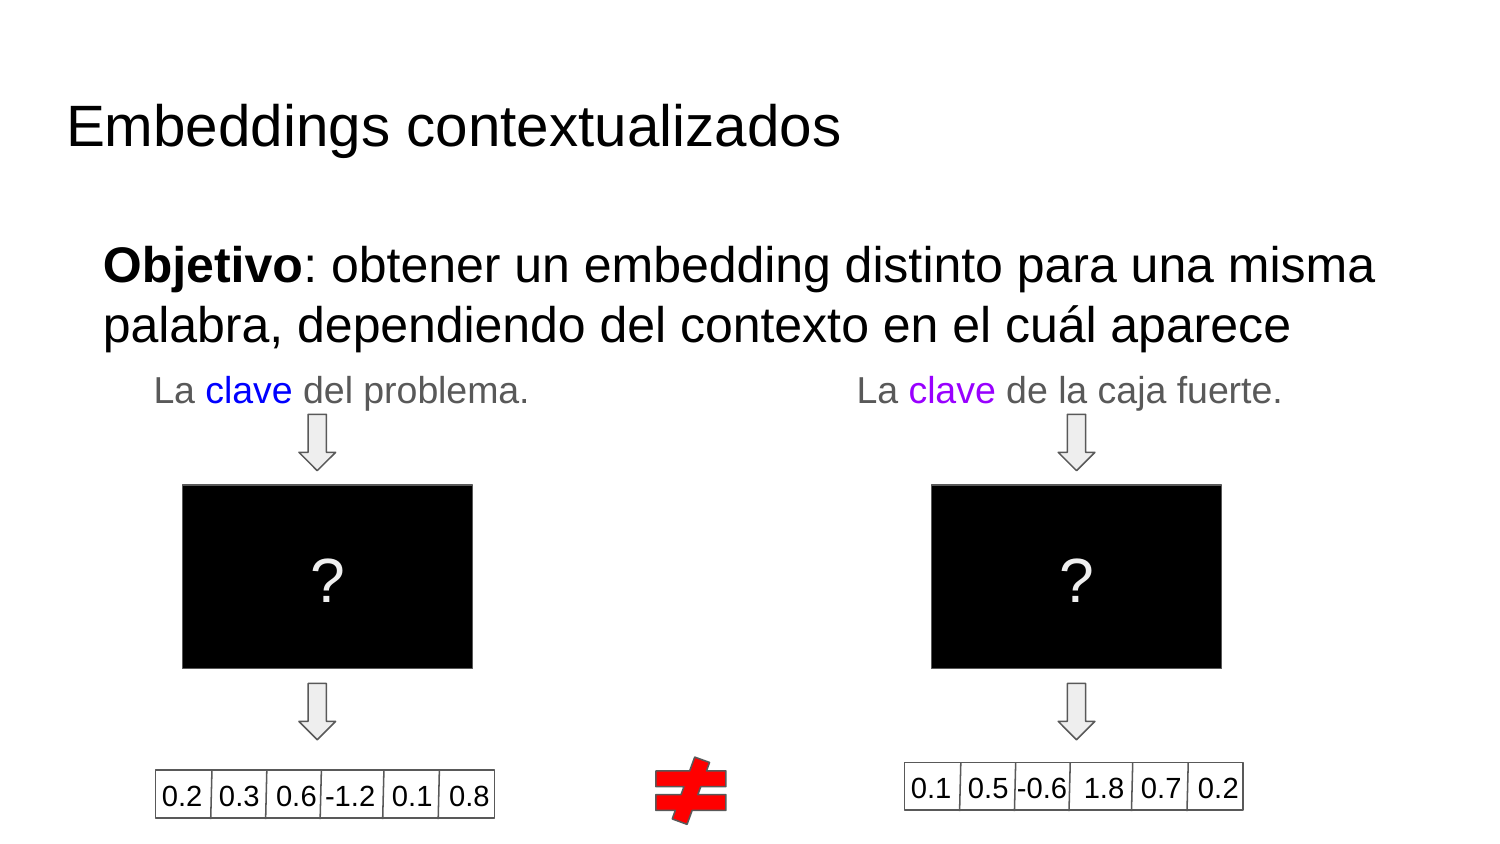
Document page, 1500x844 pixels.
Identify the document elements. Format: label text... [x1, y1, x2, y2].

text_box La clave de la caja fuerte. [841, 351, 1312, 433]
text_box [1017, 762, 1068, 810]
text_box [298, 414, 336, 471]
text_box Objetivo: obtener un embedding distinto para una misma palabra, dependiendo del contexto en el cuál aparece [87, 217, 1393, 381]
text_box [962, 762, 1014, 810]
text_box [904, 762, 959, 810]
text_box [1072, 762, 1131, 810]
title Embeddings contextualizados [51, 72, 1449, 167]
text_box [655, 757, 726, 825]
text_box [298, 683, 336, 740]
text_box ? [182, 485, 473, 669]
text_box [146, 762, 509, 820]
text_box [1058, 414, 1095, 471]
text_box 0.1 0.5 -0.6 1.8 0.7 0.2 [895, 754, 1258, 808]
list La clave del problema. [138, 351, 551, 420]
text_box [1058, 683, 1095, 740]
text_box ? [931, 485, 1222, 669]
text_box [1134, 762, 1186, 810]
text_box [1190, 762, 1244, 810]
